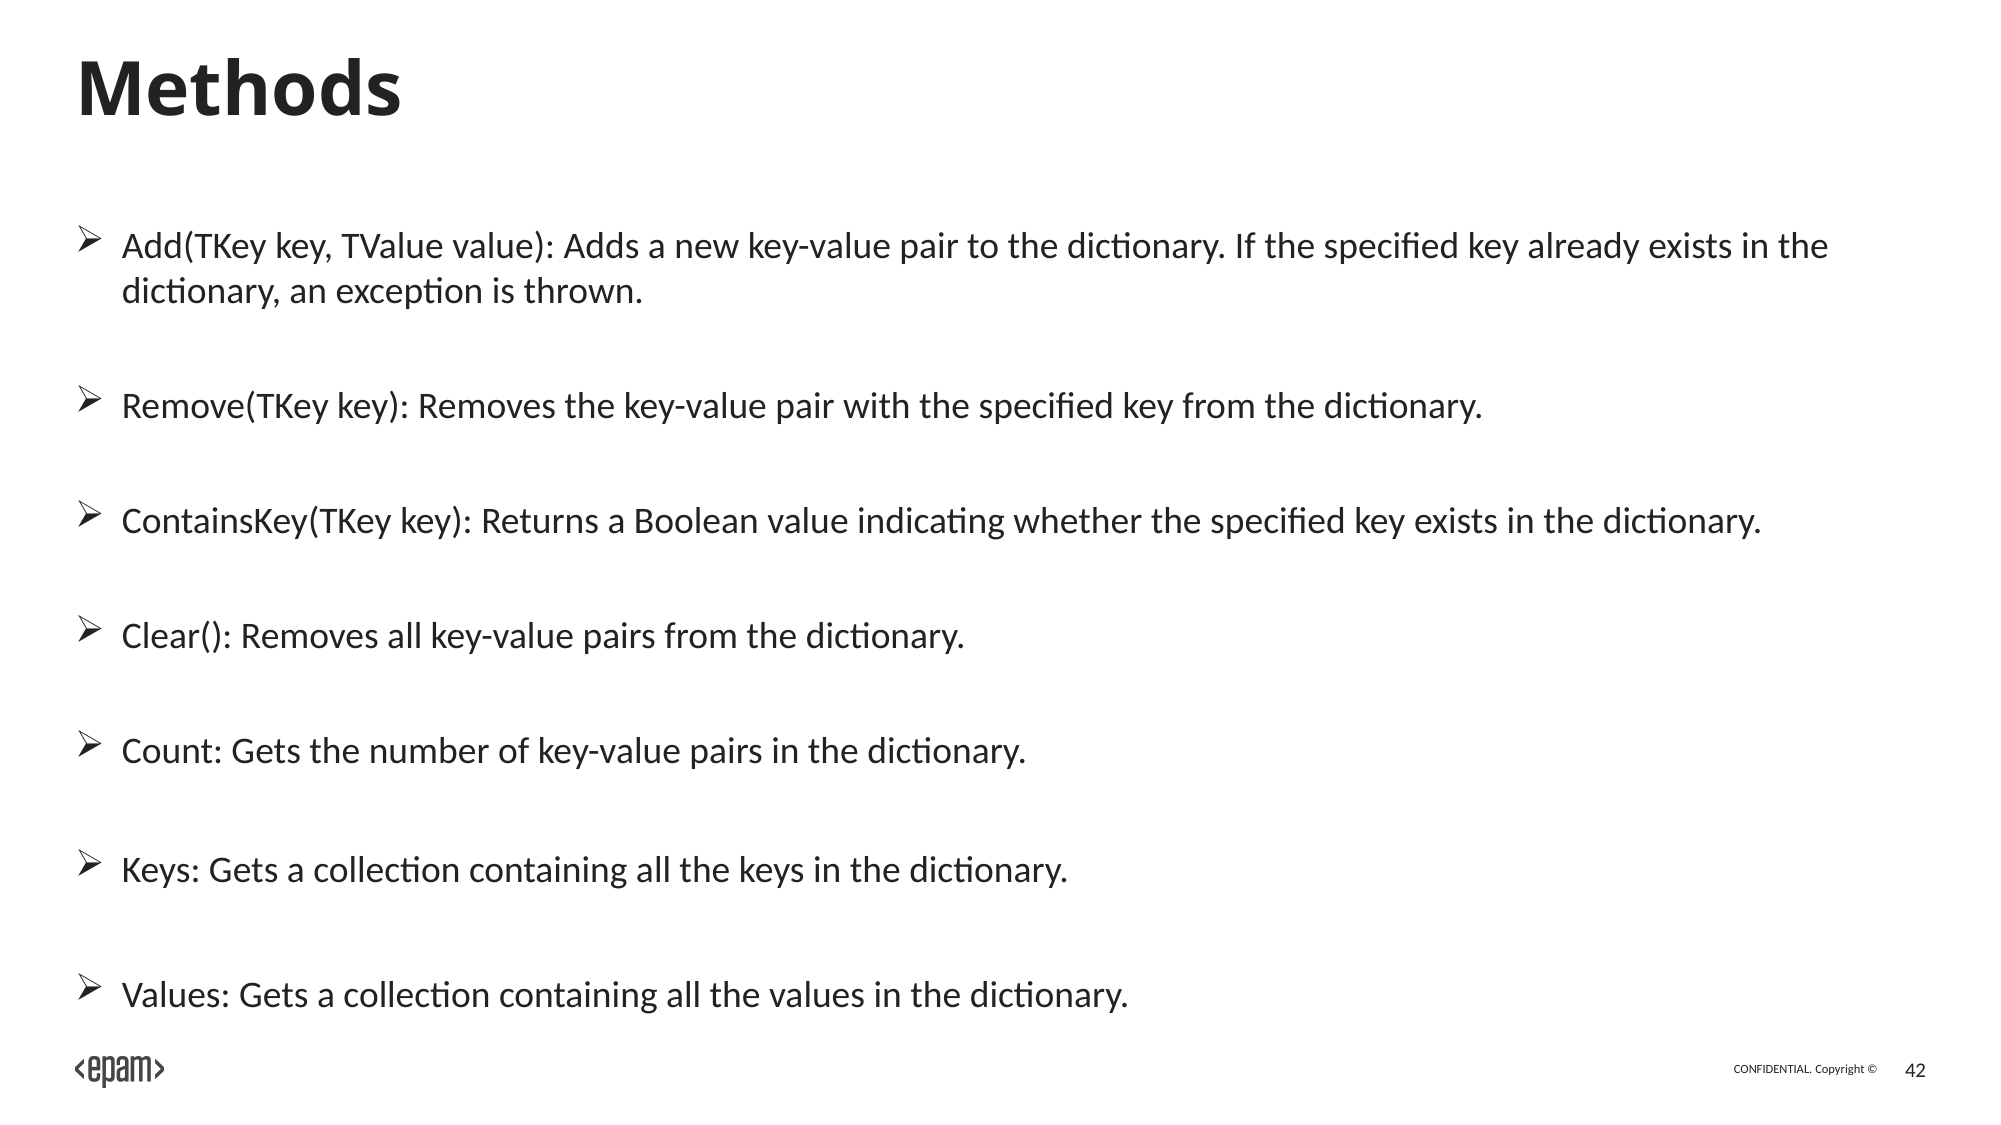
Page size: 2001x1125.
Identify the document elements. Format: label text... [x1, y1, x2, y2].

title Methods [75, 40, 1298, 132]
list Add(TKey key, TValue value): Adds a new key-value pair to the dictionary. If the specified key already exists in the dictionary, an exception is thrown. Remove(TKey key): Removes the key-value pair with the specified key from the dictionary. ContainsKey(TKey key): Returns a Boolean value indicating whether the specified key exists in the dictionary. Clear(): Removes all key-value pairs from the dictionary. Count: Gets the number of key-value pairs in the dictionary. Keys: Gets a collection containing all the keys in the dictionary. Values: Gets a collection containing all the values in the dictionary. [75, 220, 1917, 1037]
picture [75, 1056, 164, 1088]
